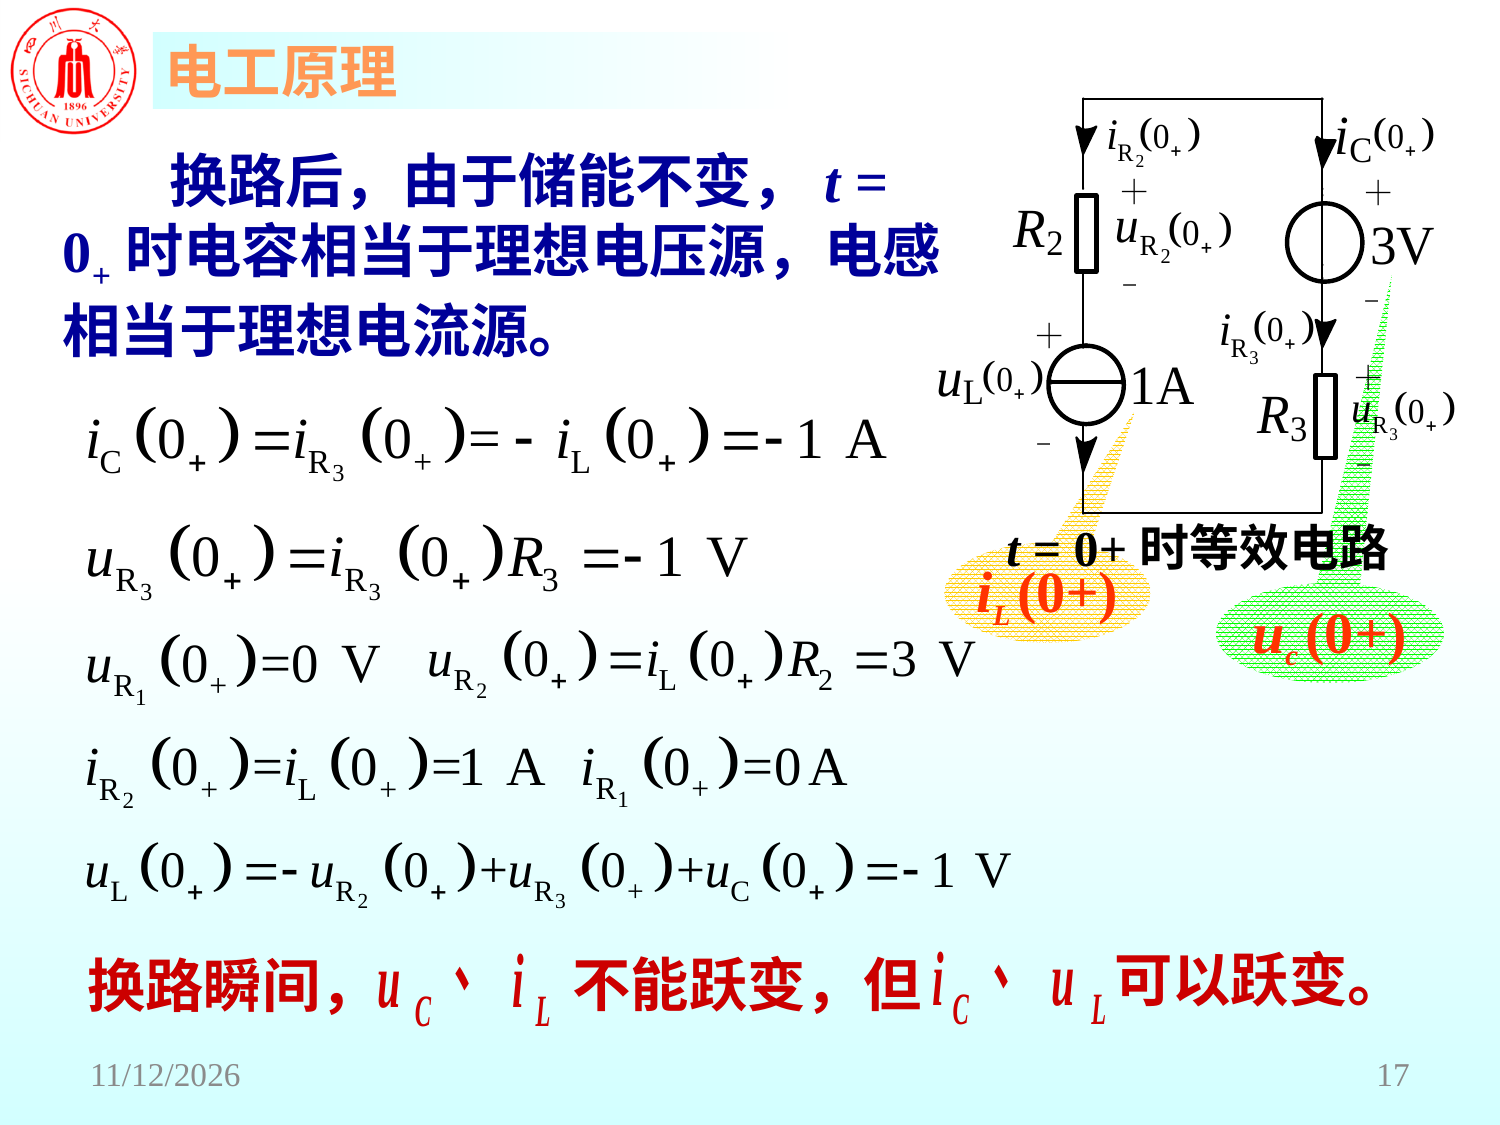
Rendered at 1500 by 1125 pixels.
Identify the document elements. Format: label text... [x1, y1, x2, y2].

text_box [903, 77, 1475, 586]
text_box uc (0+) [1215, 594, 1445, 684]
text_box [76, 515, 764, 616]
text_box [70, 928, 1424, 1042]
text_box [418, 621, 987, 712]
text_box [76, 396, 900, 498]
text_box 换路后，由于储能不变，t = 0+时电容相当于理想电压源，电感相当于理想电流源。 [47, 137, 898, 372]
text_box iL (0+) [944, 594, 1151, 643]
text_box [76, 727, 558, 823]
slide_number 17 [1074, 1047, 1425, 1103]
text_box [76, 624, 396, 720]
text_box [76, 833, 1022, 923]
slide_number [75, 1050, 425, 1103]
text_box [572, 727, 861, 823]
